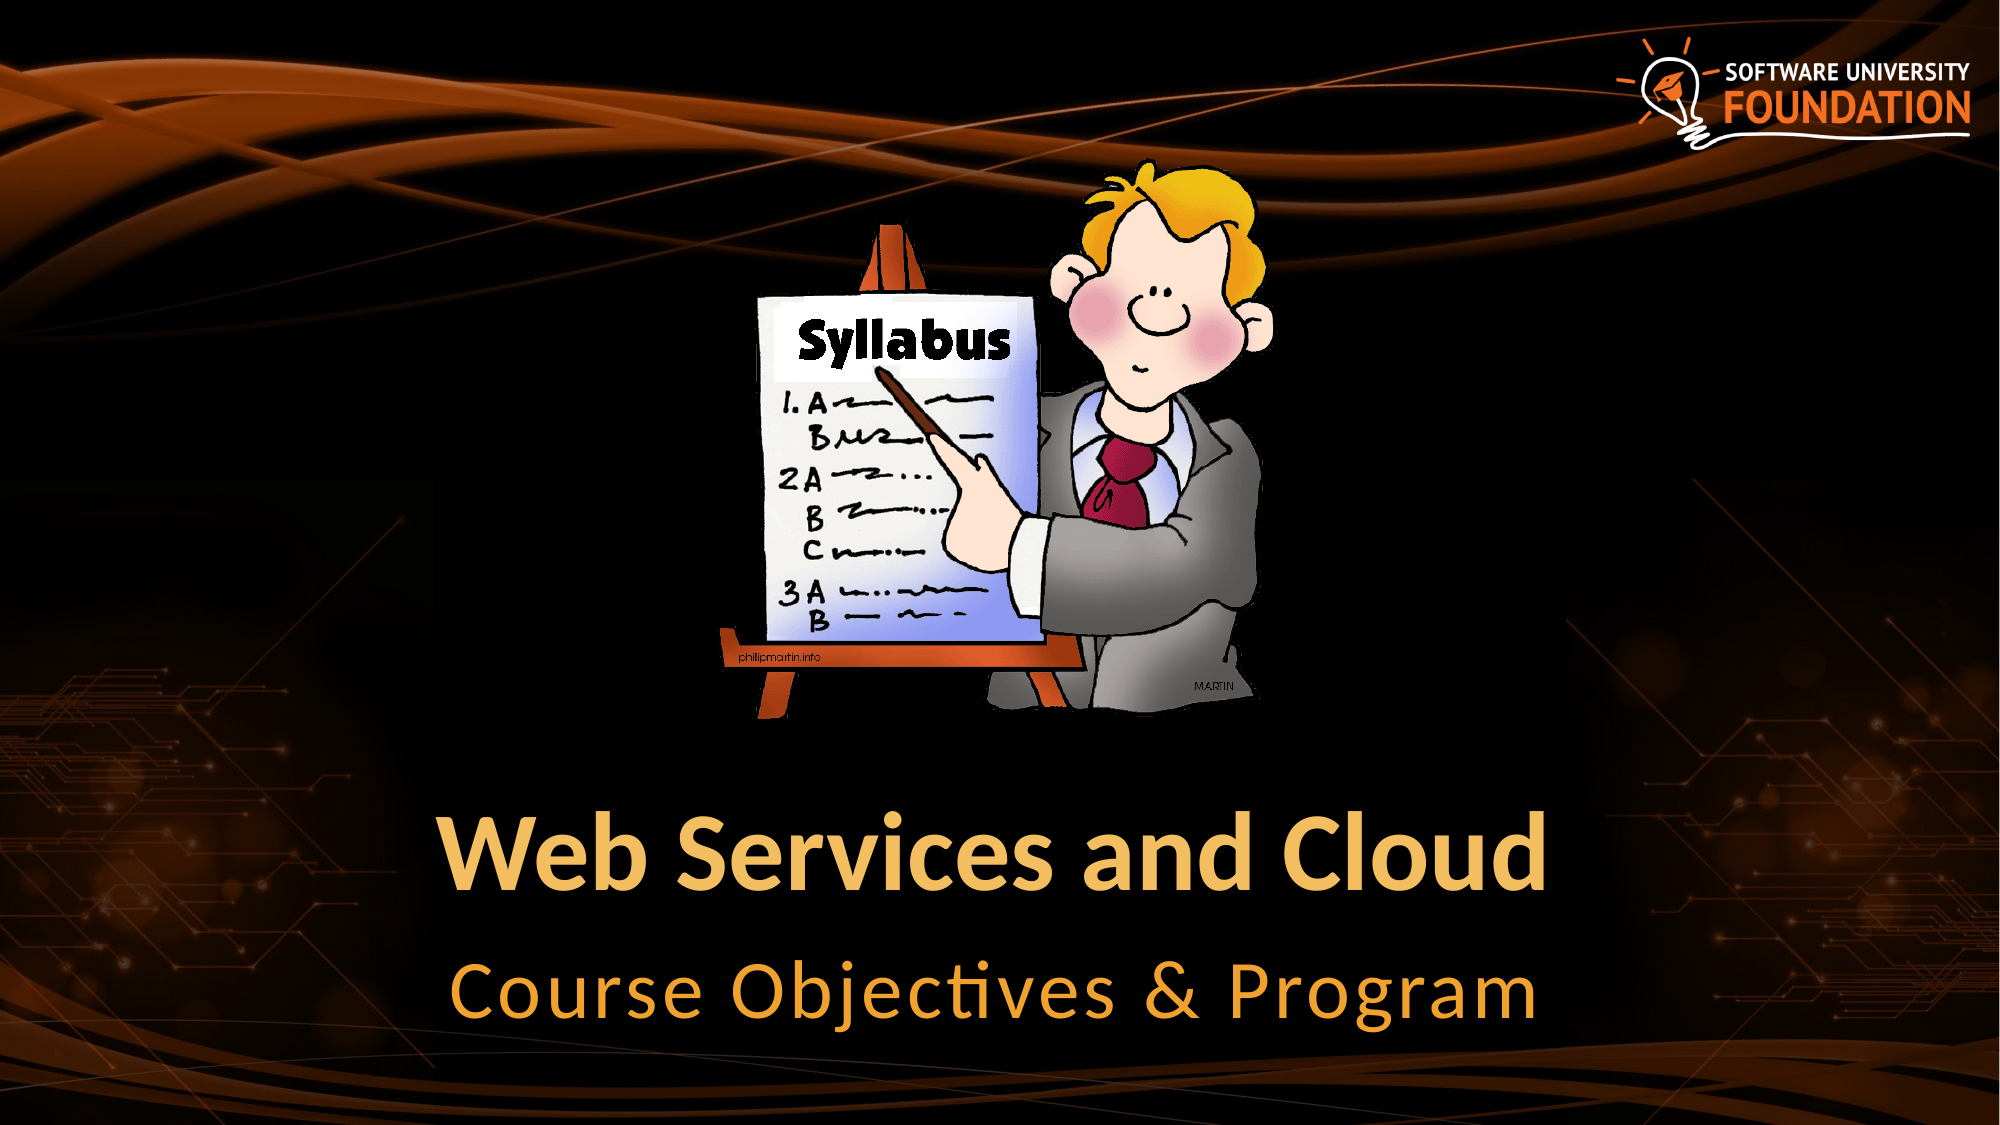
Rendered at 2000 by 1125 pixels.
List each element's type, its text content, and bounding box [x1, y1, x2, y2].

picture [0, 0, 2000, 1125]
title Web Services and Cloud [174, 791, 1813, 919]
list Course Objectives & Program [262, 924, 1729, 1038]
